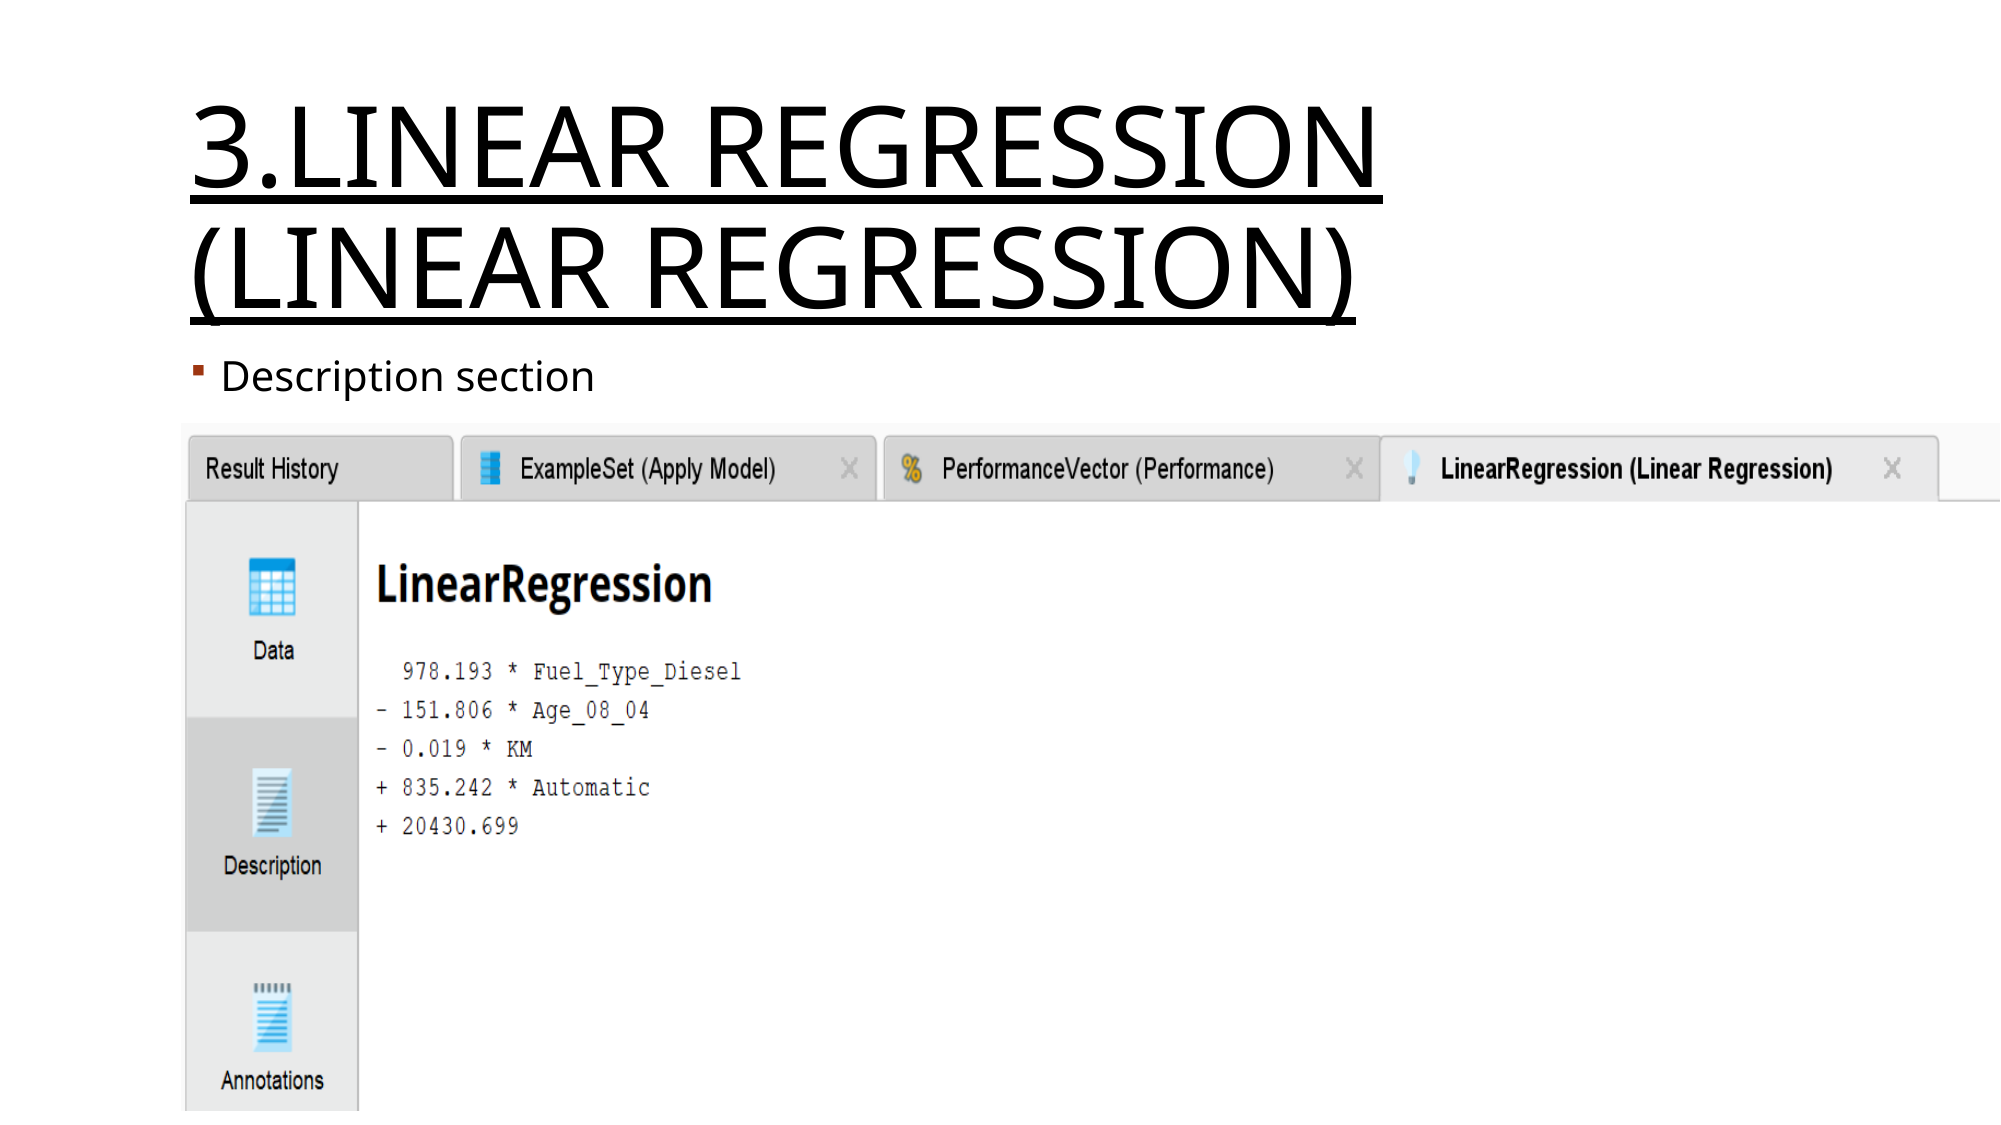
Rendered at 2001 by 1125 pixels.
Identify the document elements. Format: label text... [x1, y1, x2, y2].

list Description section [175, 348, 1826, 1013]
title 3.Linear regression (Linear regression) [175, 79, 1826, 344]
picture [182, 423, 1999, 1110]
